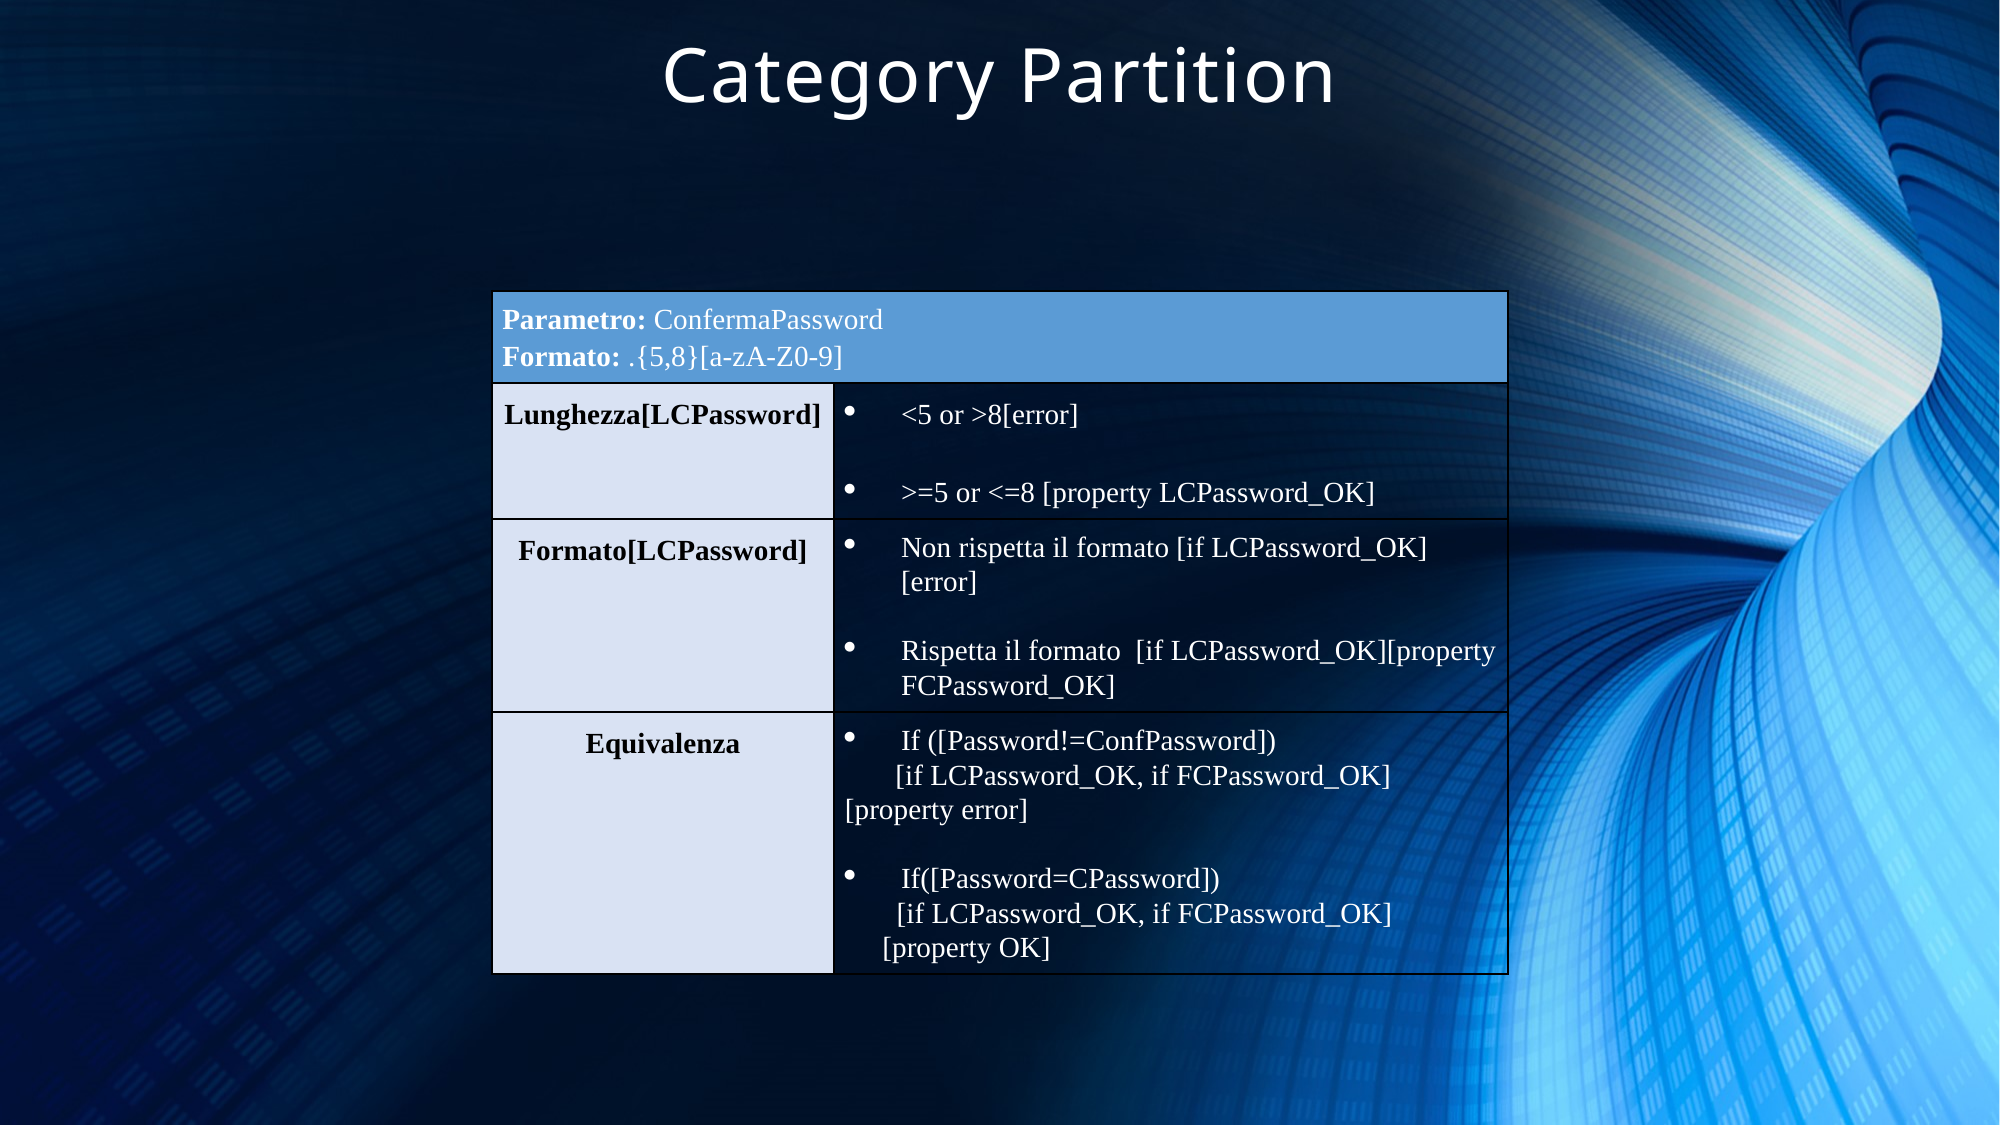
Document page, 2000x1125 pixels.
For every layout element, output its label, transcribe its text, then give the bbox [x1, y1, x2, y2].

table_cell If ([Password!=ConfPassword]) [if LCPassword_OK, if FCPassword_OK][property error] If([Password=CPassword]) [if LCPassword_OK, if FCPassword_OK][property OK] [835, 713, 1507, 973]
picture [0, 0, 2000, 1125]
table_cell Formato[LCPassword] [493, 520, 833, 711]
table_cell Non rispetta il formato [if LCPassword_OK][error] Rispetta il formato [if LCPassword_OK][property FCPassword_OK] [835, 520, 1507, 711]
text_box Category Partition [249, 30, 1750, 130]
table_cell Equivalenza [493, 713, 833, 973]
table_cell Lunghezza[LCPassword] [493, 384, 833, 518]
table_header Parametro: ConfermaPassword Formato: .{5,8}[a-zA-Z0-9] [493, 292, 1507, 382]
table_cell <5 or >8[error] >=5 or <=8 [property LCPassword_OK] [835, 384, 1507, 518]
